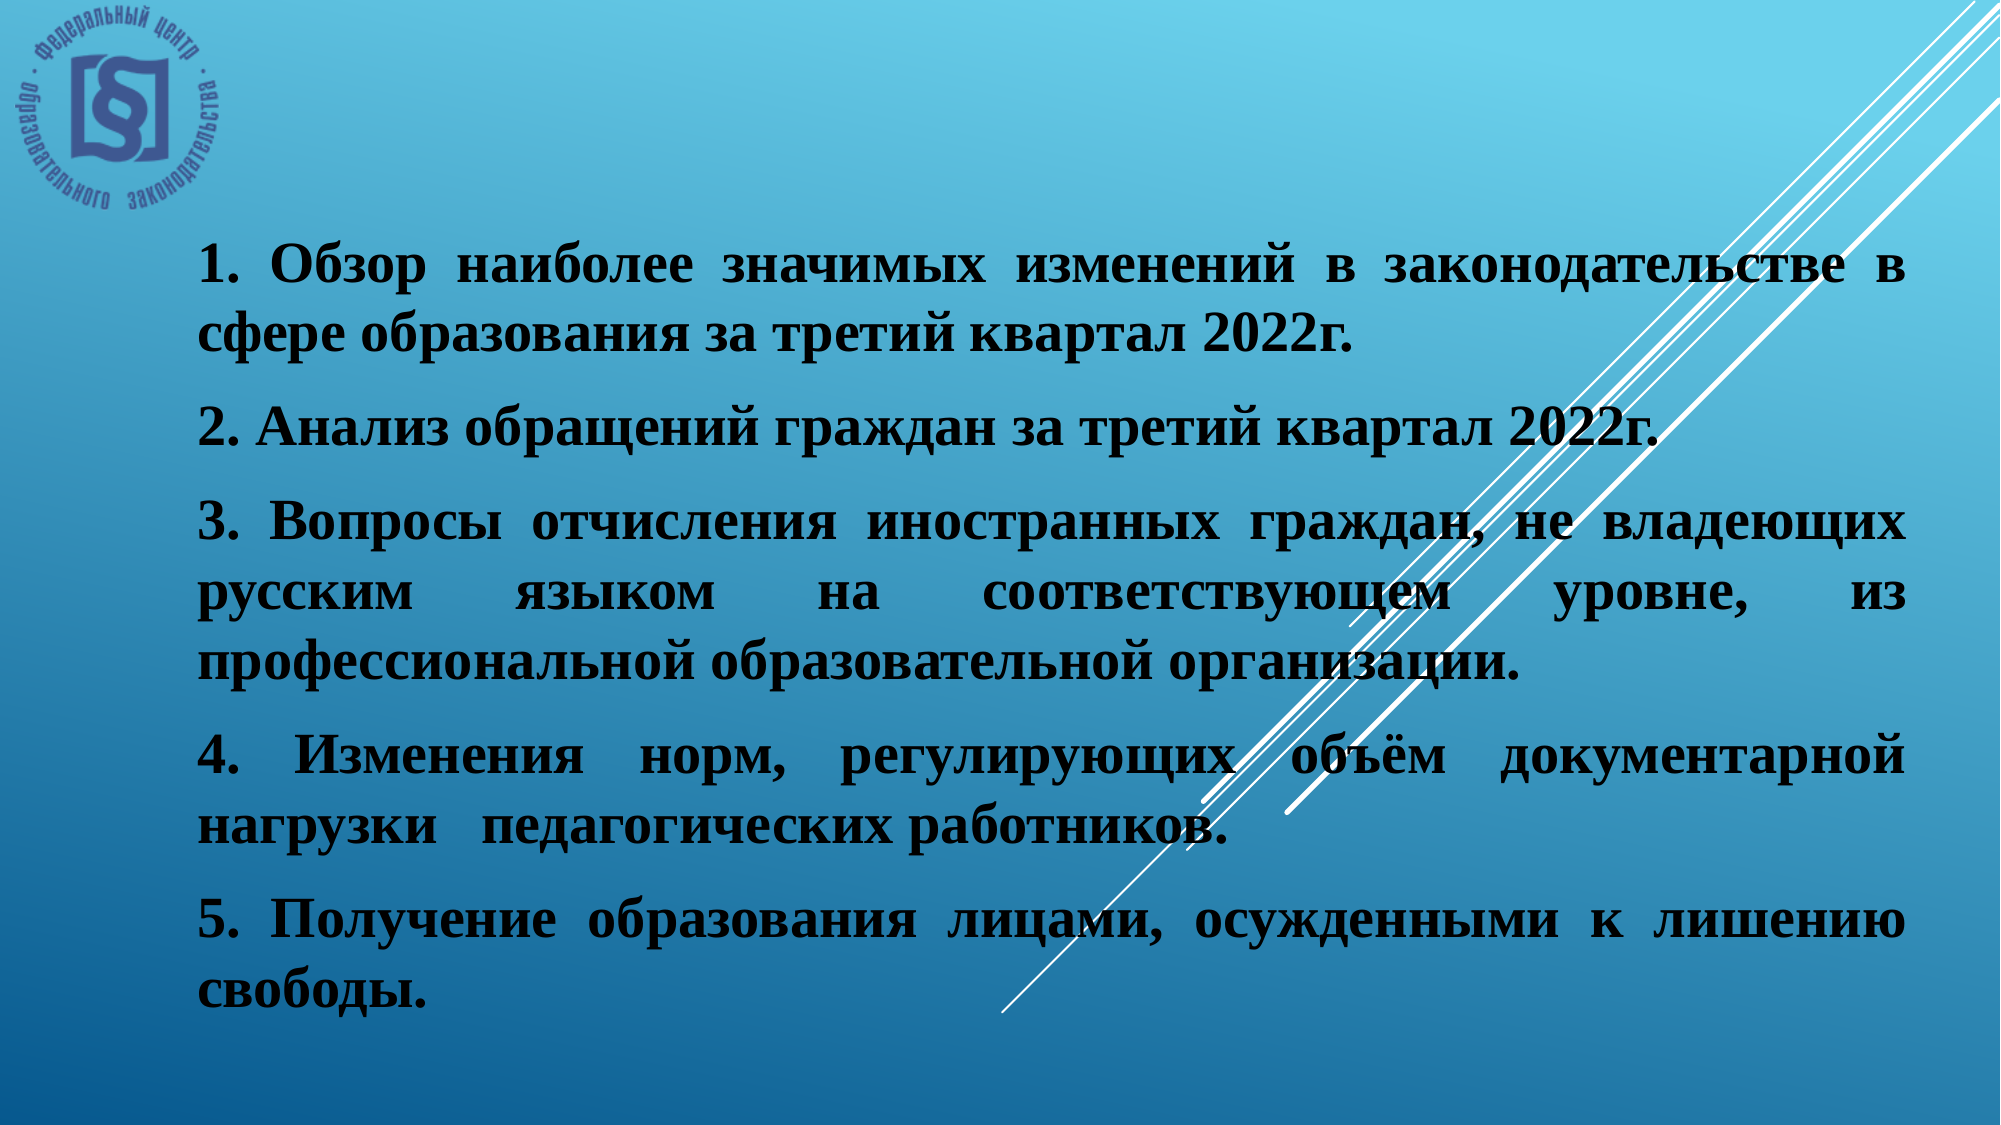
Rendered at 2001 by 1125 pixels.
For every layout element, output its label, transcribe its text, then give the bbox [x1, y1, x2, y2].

subtitle 1. Обзор наиболее значимых изменений в законодательстве в сфере образования за третий квартал 2022г. 2. Анализ обращений граждан за третий квартал 2022г. 3. Вопросы отчисления иностранных граждан, не владеющих русским языком на соответствующем уровне, из профессиональной образовательной организации. 4. Изменения норм, регулирующих объём документарной нагрузки педагогических работников. 5. Получение образования лицами, осужденными к лишению свободы. [182, 216, 1923, 1109]
picture [11, 0, 222, 217]
